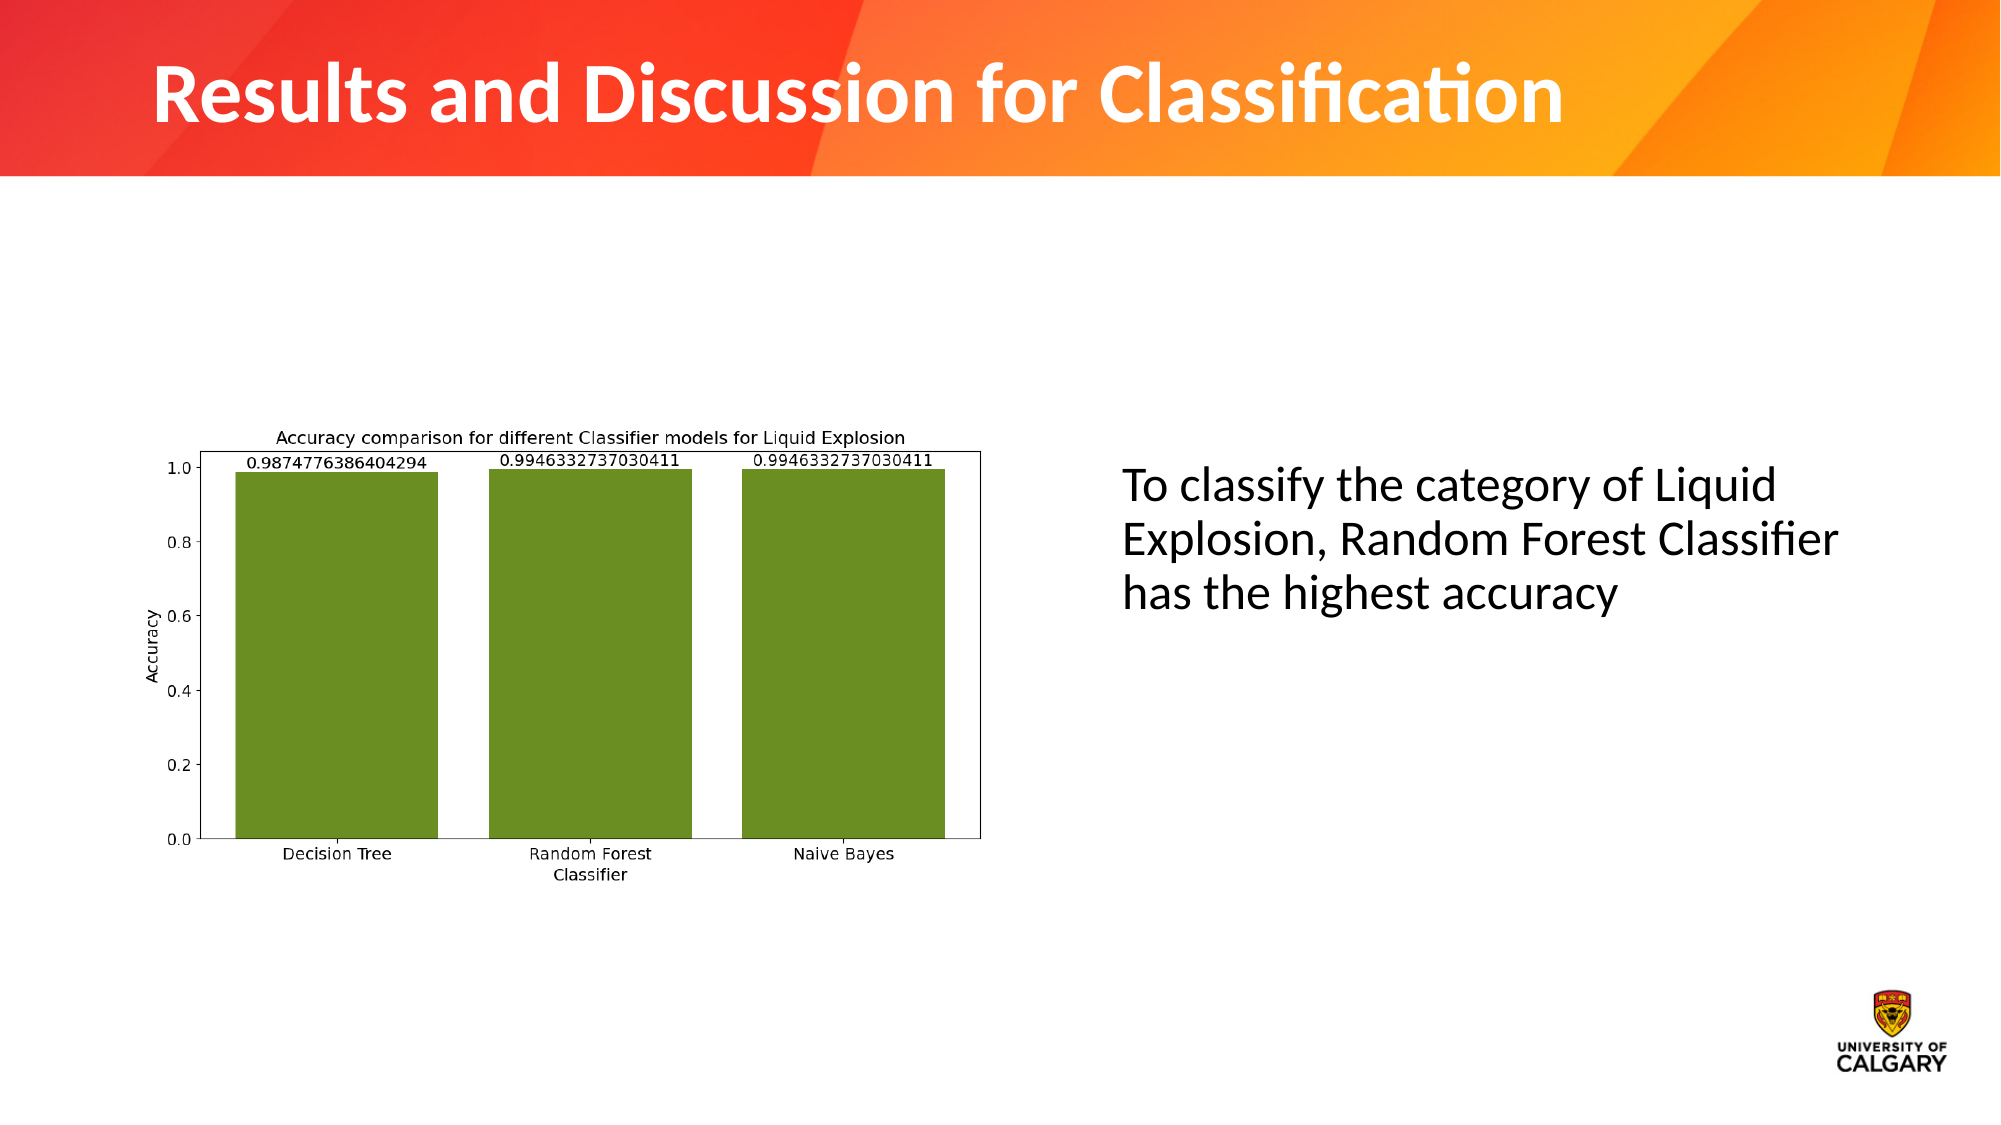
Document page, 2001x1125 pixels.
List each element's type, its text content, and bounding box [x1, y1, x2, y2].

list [137, 422, 988, 891]
picture [0, 0, 2001, 1125]
title Results and Discussion for Classification [137, 40, 1863, 150]
list To classify the category of Liquid Explosion, Random Forest Classifier has the highest accuracy [1106, 450, 1863, 852]
